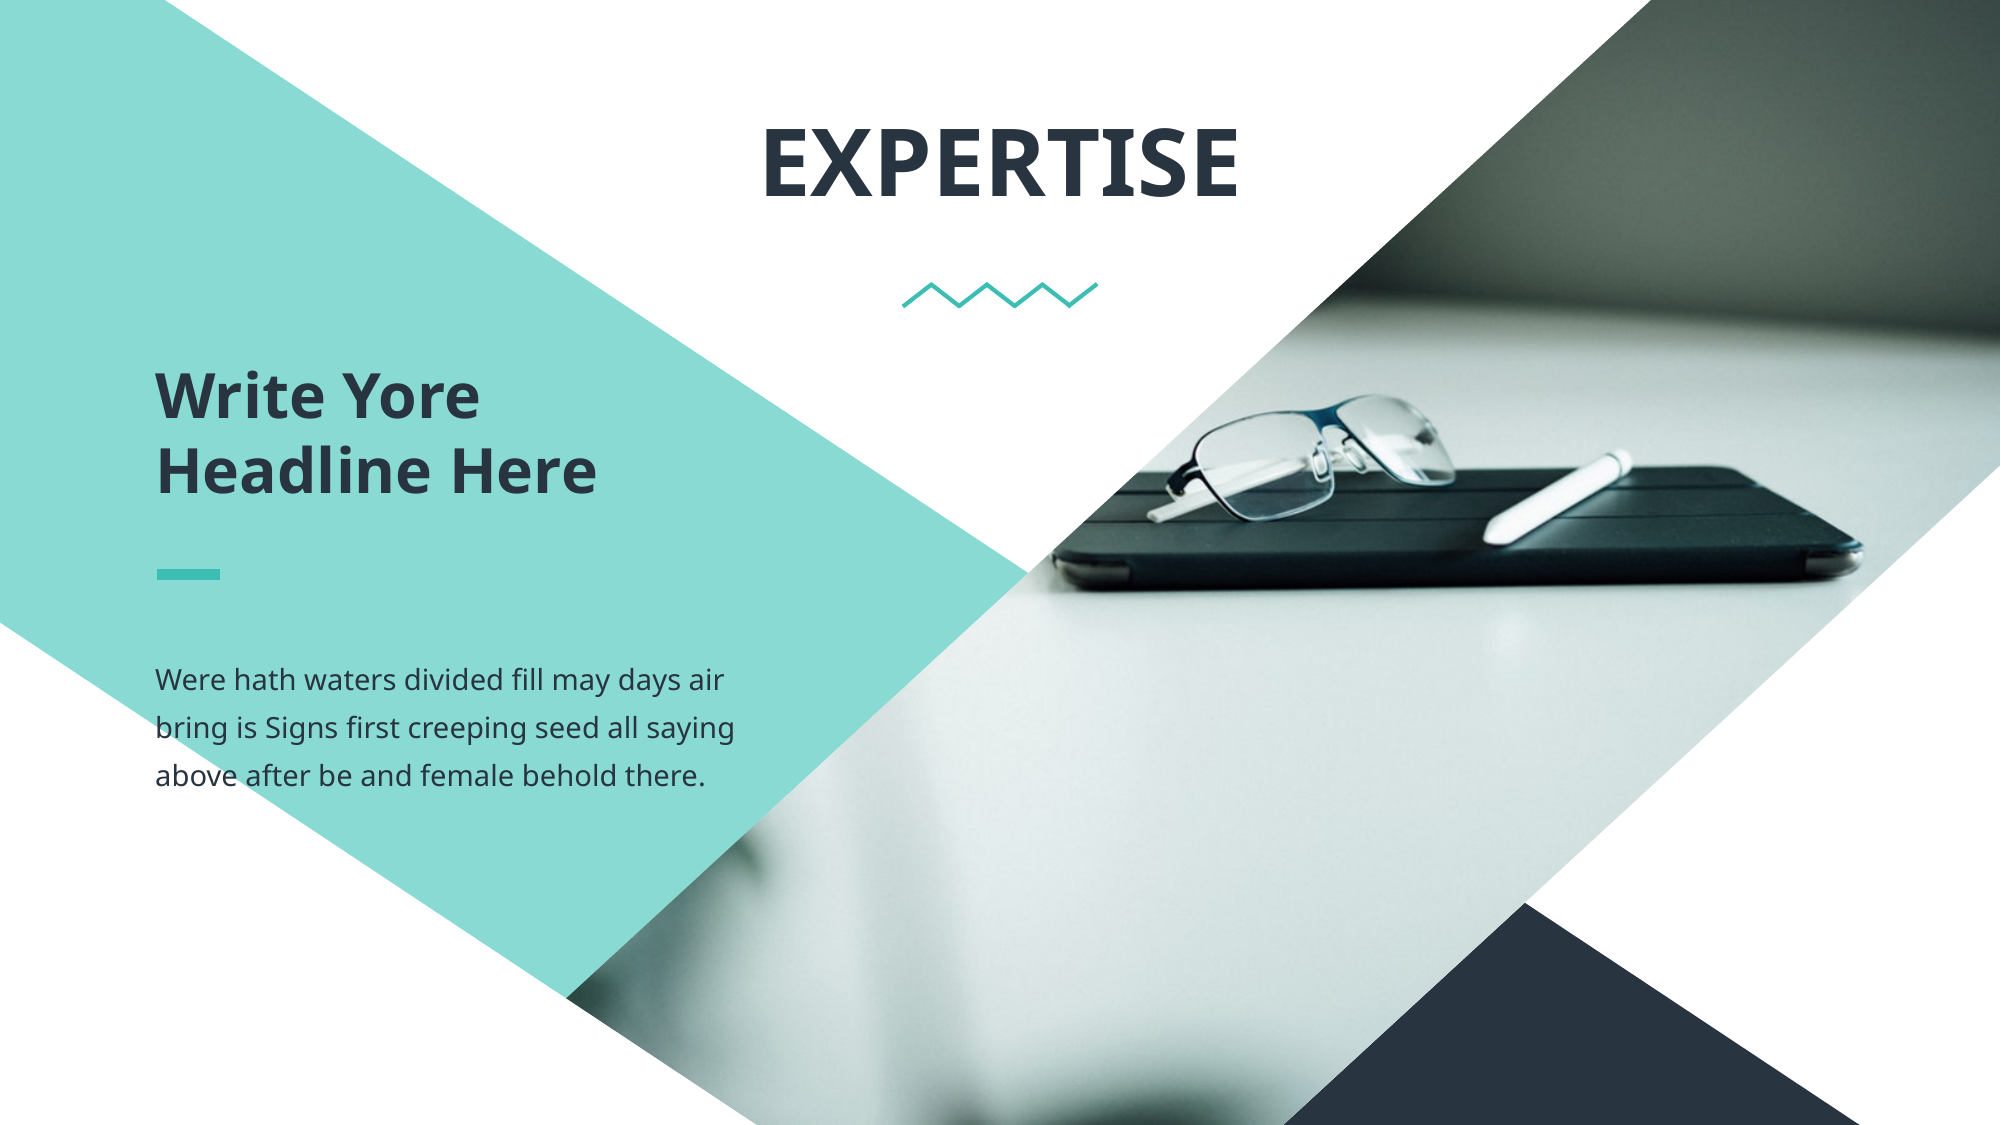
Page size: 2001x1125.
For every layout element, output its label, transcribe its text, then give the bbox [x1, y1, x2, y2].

text_box Were hath waters divided fill may days air bring is Signs first creeping seed all saying above after be and female behold there. [140, 640, 566, 800]
text_box [0, 0, 310, 95]
text_box [265, 800, 566, 1000]
picture [566, 0, 2000, 1125]
text_box [0, 223, 566, 717]
text_box Write Yore Headline Here [140, 349, 566, 514]
text_box EXPERTISE [0, 95, 566, 223]
